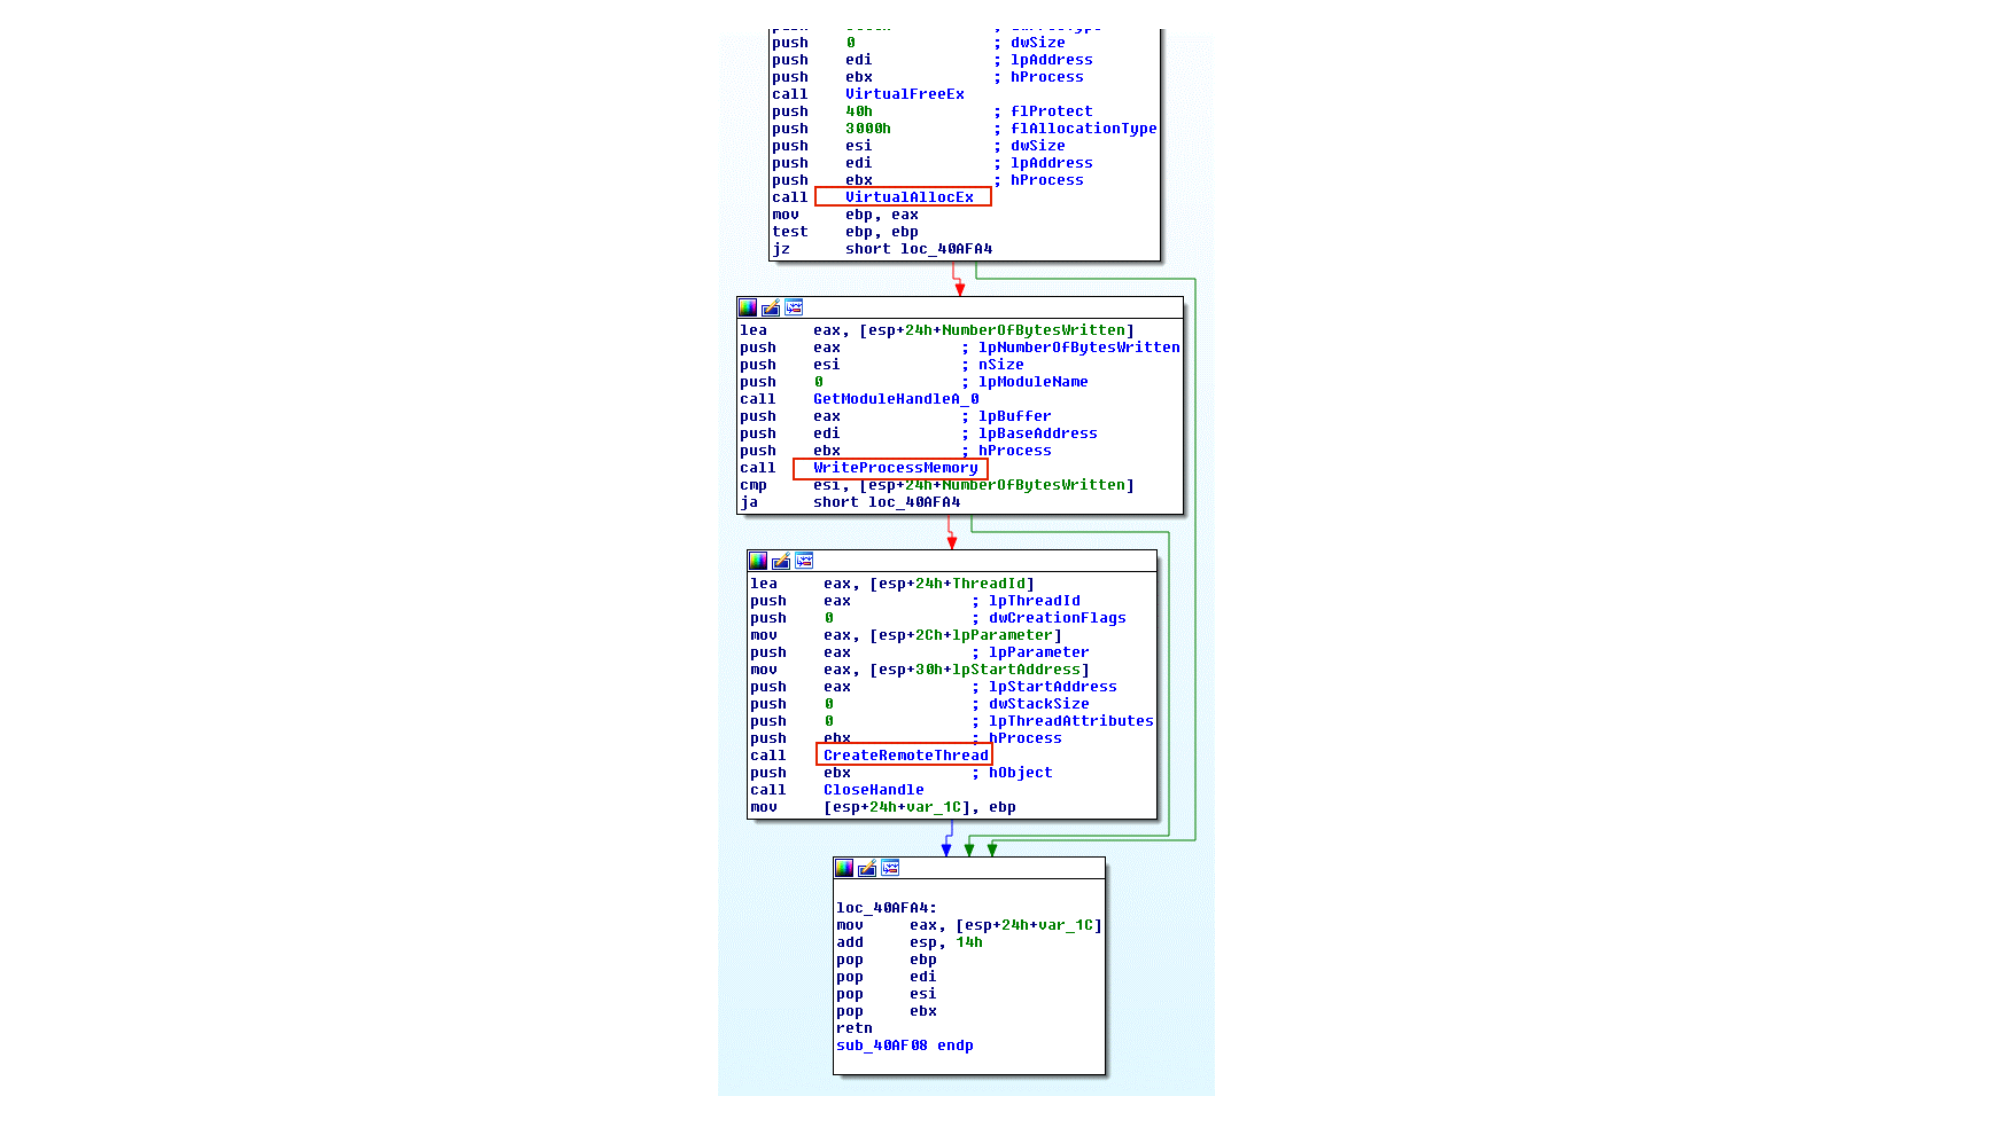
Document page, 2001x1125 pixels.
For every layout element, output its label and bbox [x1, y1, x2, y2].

list [718, 29, 1215, 1096]
